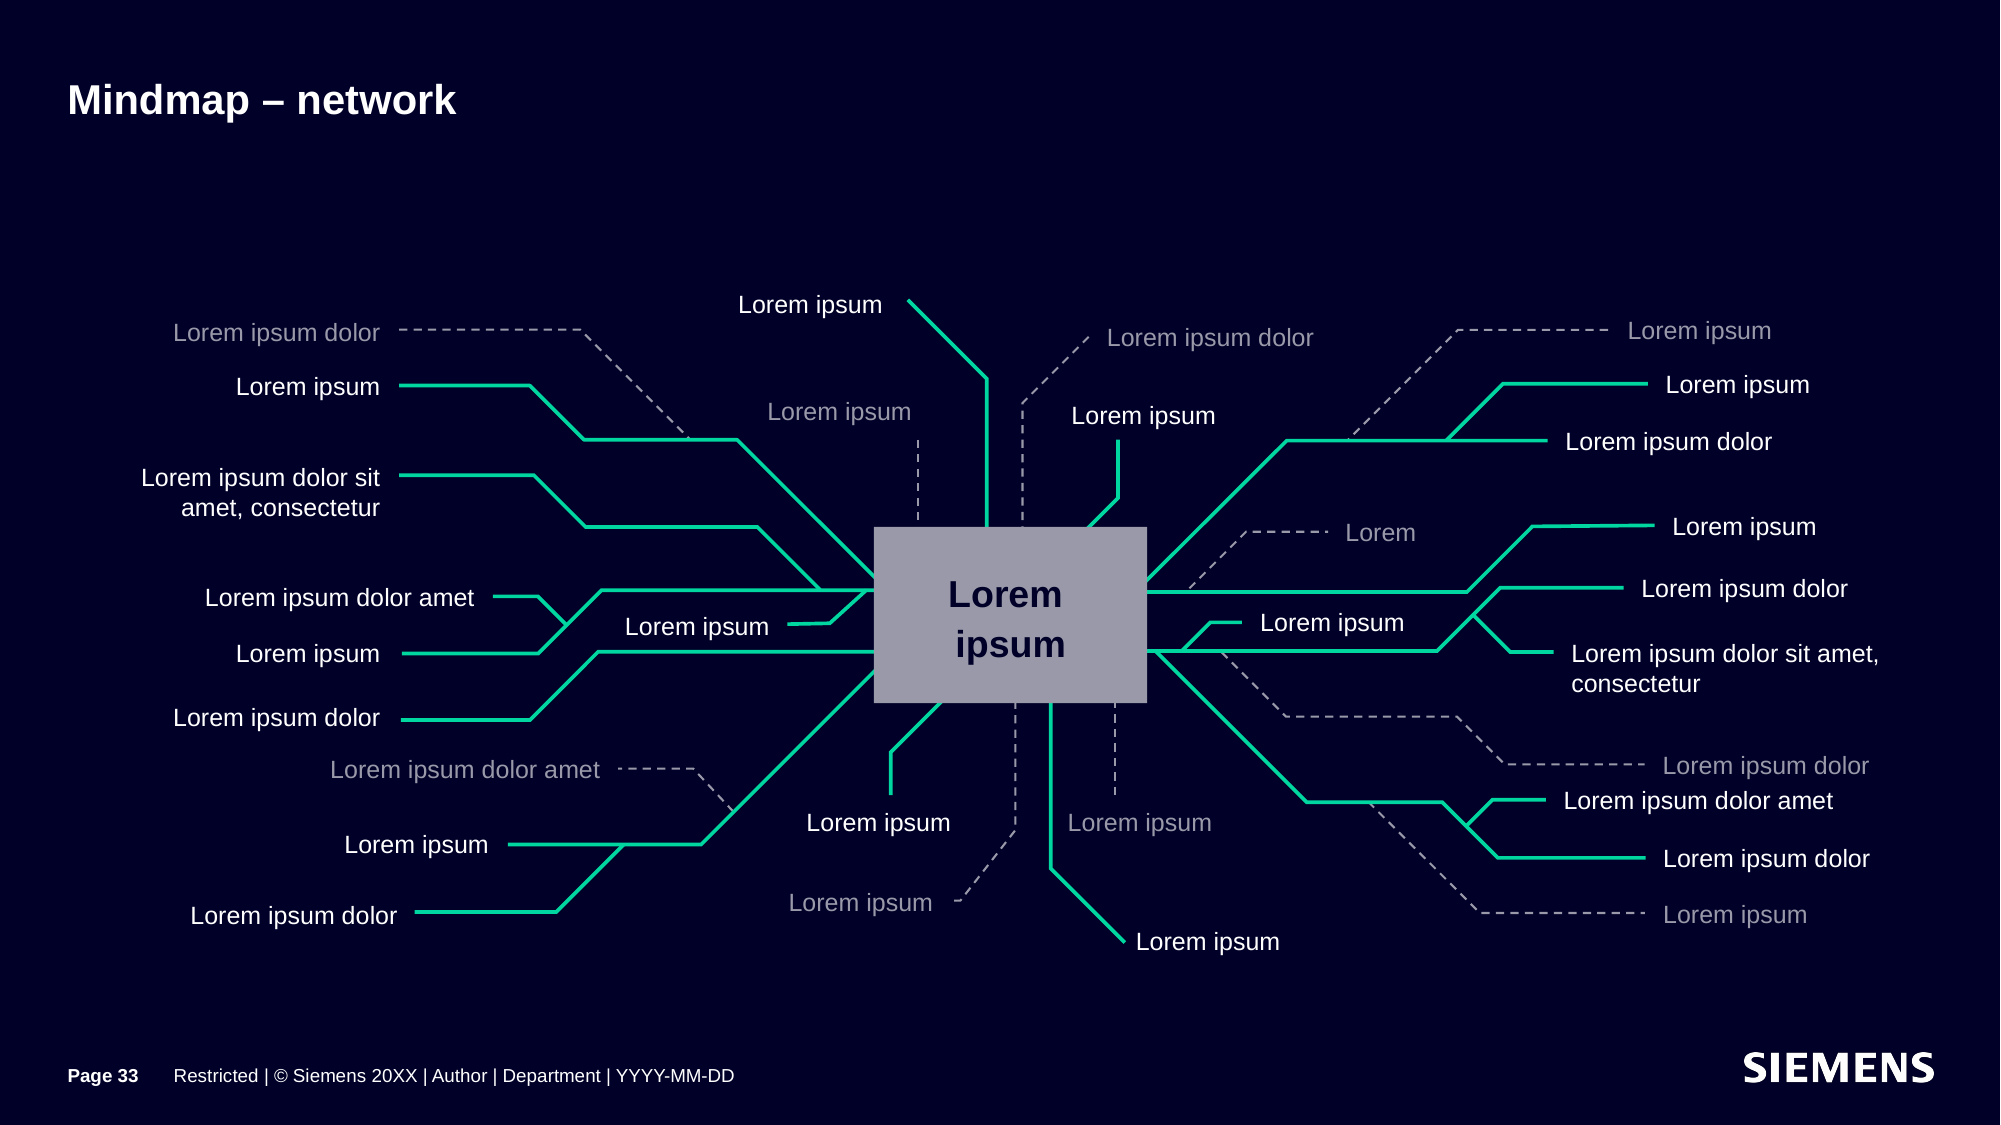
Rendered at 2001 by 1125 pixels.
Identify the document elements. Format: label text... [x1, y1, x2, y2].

picture [1744, 1052, 1934, 1083]
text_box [67, 279, 1934, 964]
footer Restricted | © Siemens 20XX | Author | Department | YYYY-MM-DD [174, 1035, 1686, 1125]
title Mindmap – network [67, 78, 1686, 173]
slide_number Page 33 [67, 1035, 174, 1125]
